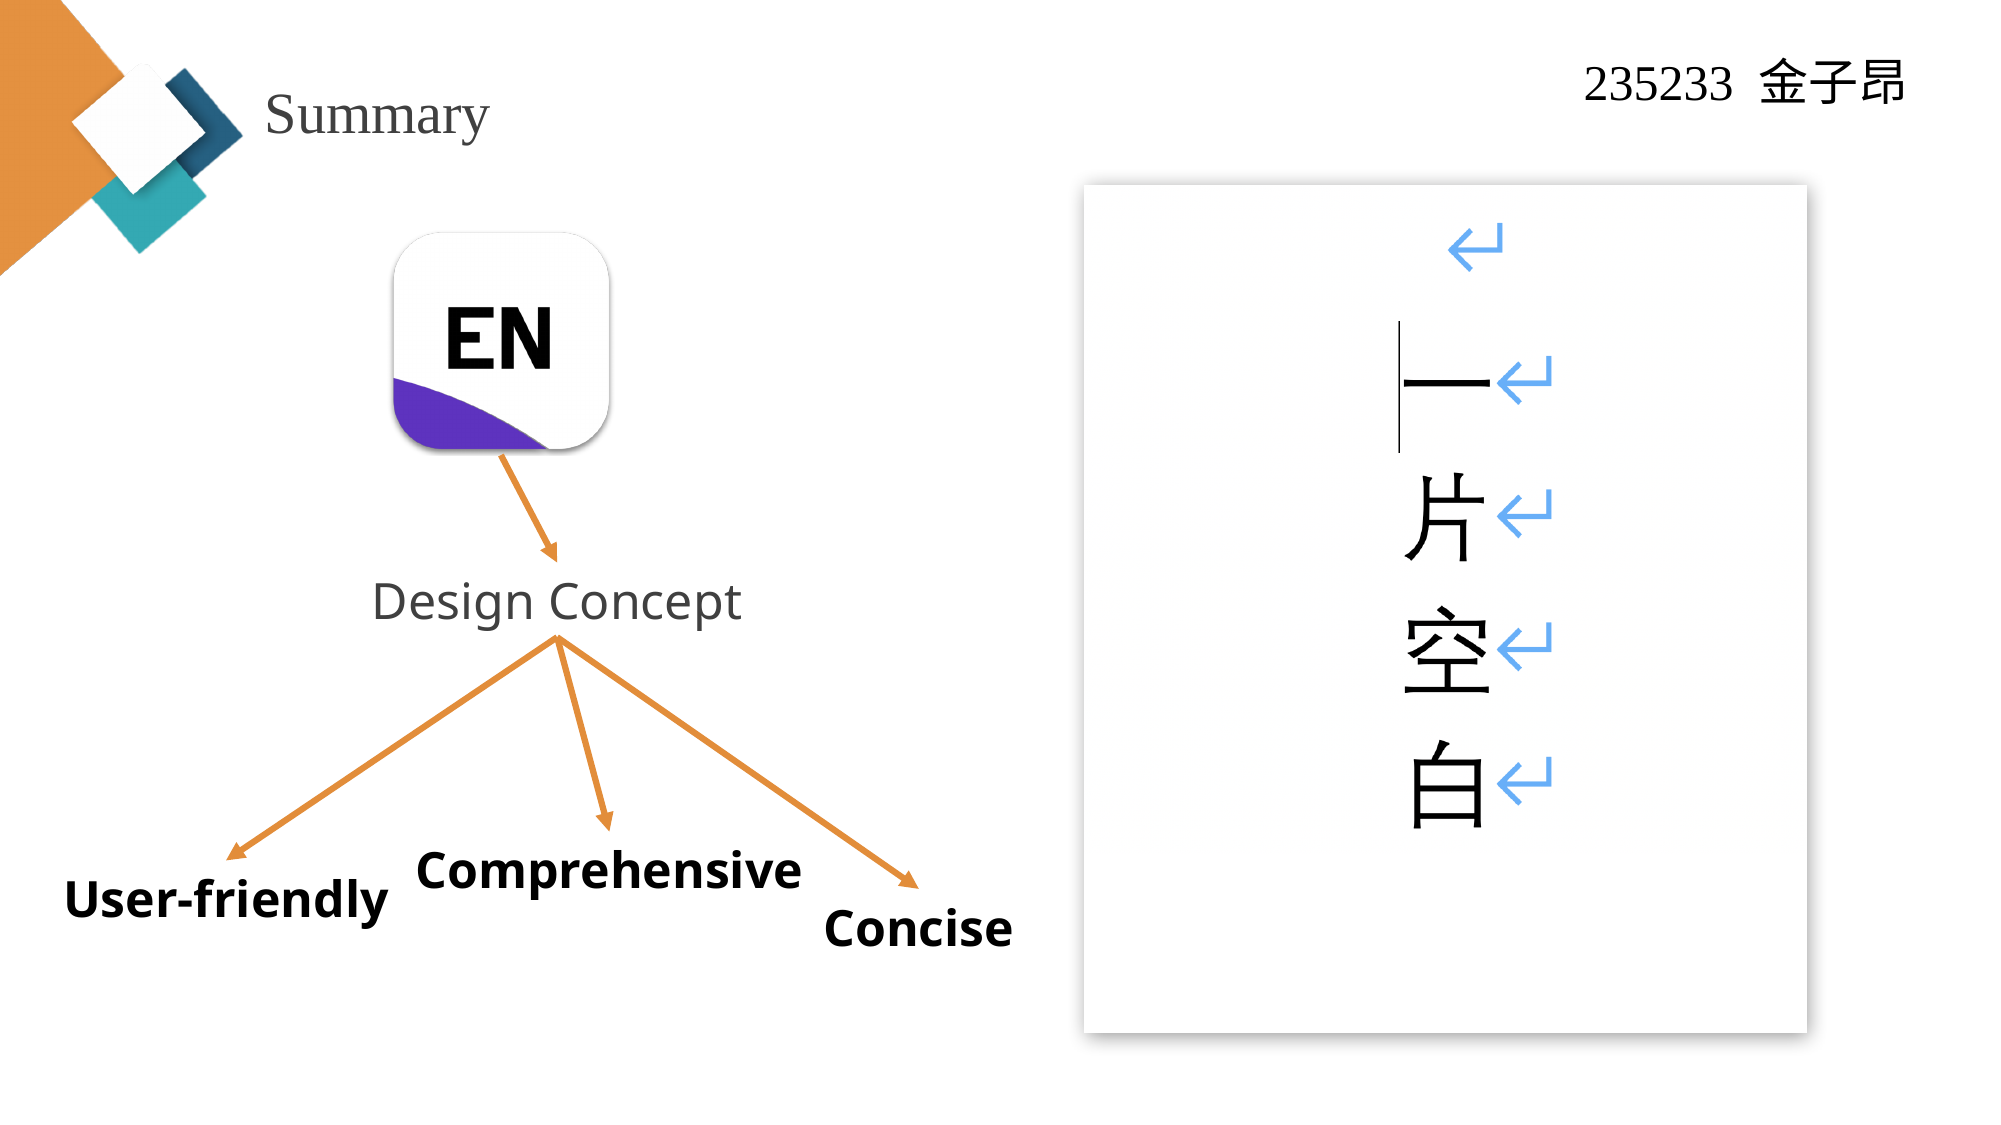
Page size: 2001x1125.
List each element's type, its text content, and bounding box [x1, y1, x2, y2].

text_box Summary [249, 67, 507, 153]
text_box Concise [808, 888, 1029, 964]
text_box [500, 454, 558, 563]
picture [385, 225, 616, 456]
text_box User-friendly [48, 860, 404, 936]
text_box Design Concept [357, 562, 758, 636]
picture [1083, 184, 1807, 1034]
picture [0, 0, 296, 337]
text_box Comprehensive [400, 868, 808, 907]
text_box 235233 金子昂 [1568, 43, 1937, 118]
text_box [556, 637, 919, 889]
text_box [225, 637, 555, 861]
